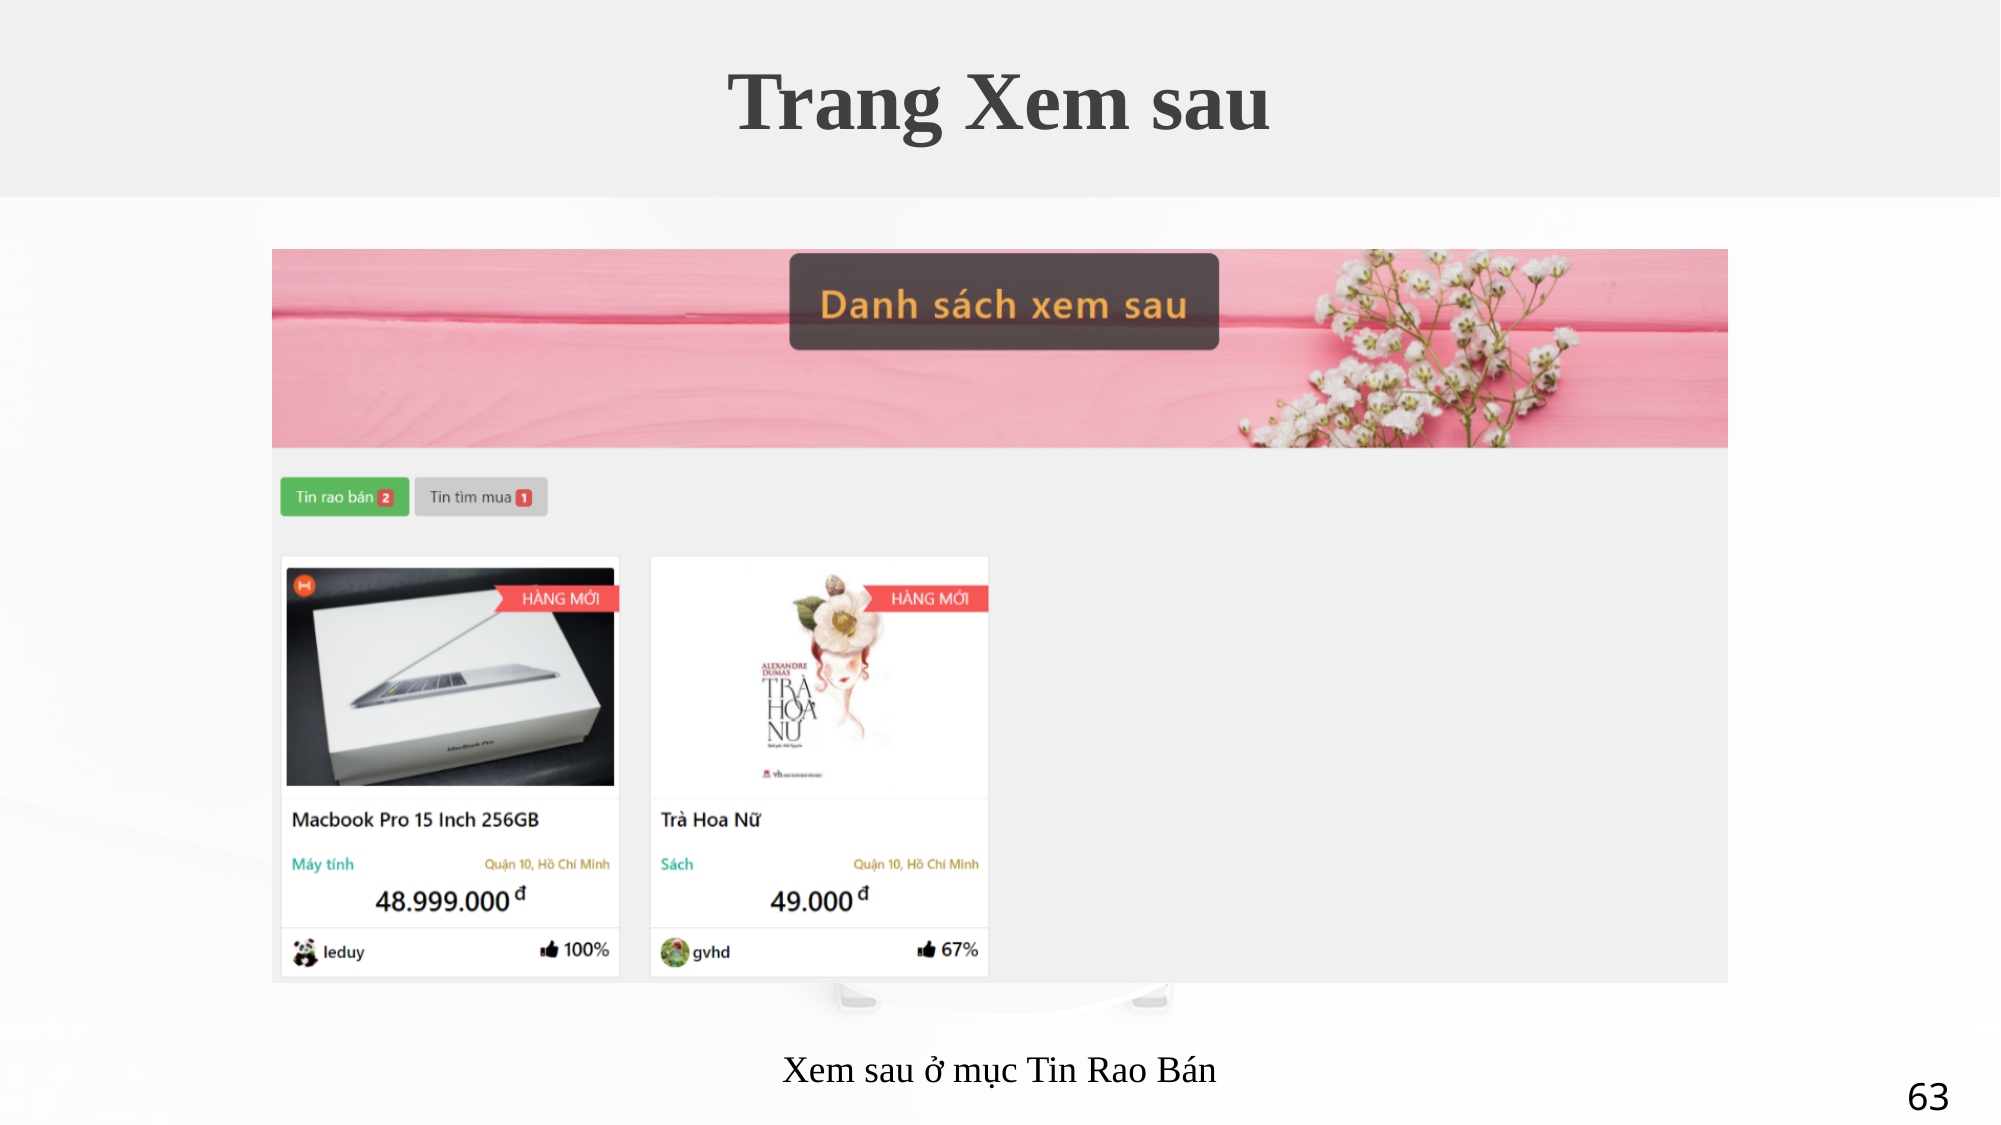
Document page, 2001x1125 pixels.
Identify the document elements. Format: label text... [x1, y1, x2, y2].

picture [0, 0, 2001, 1125]
text_box 63 [1892, 1065, 2000, 1125]
title Trang Xem sau [0, 0, 2000, 194]
text_box Xem sau ở mục Tin Rao Bán [767, 1037, 1233, 1098]
